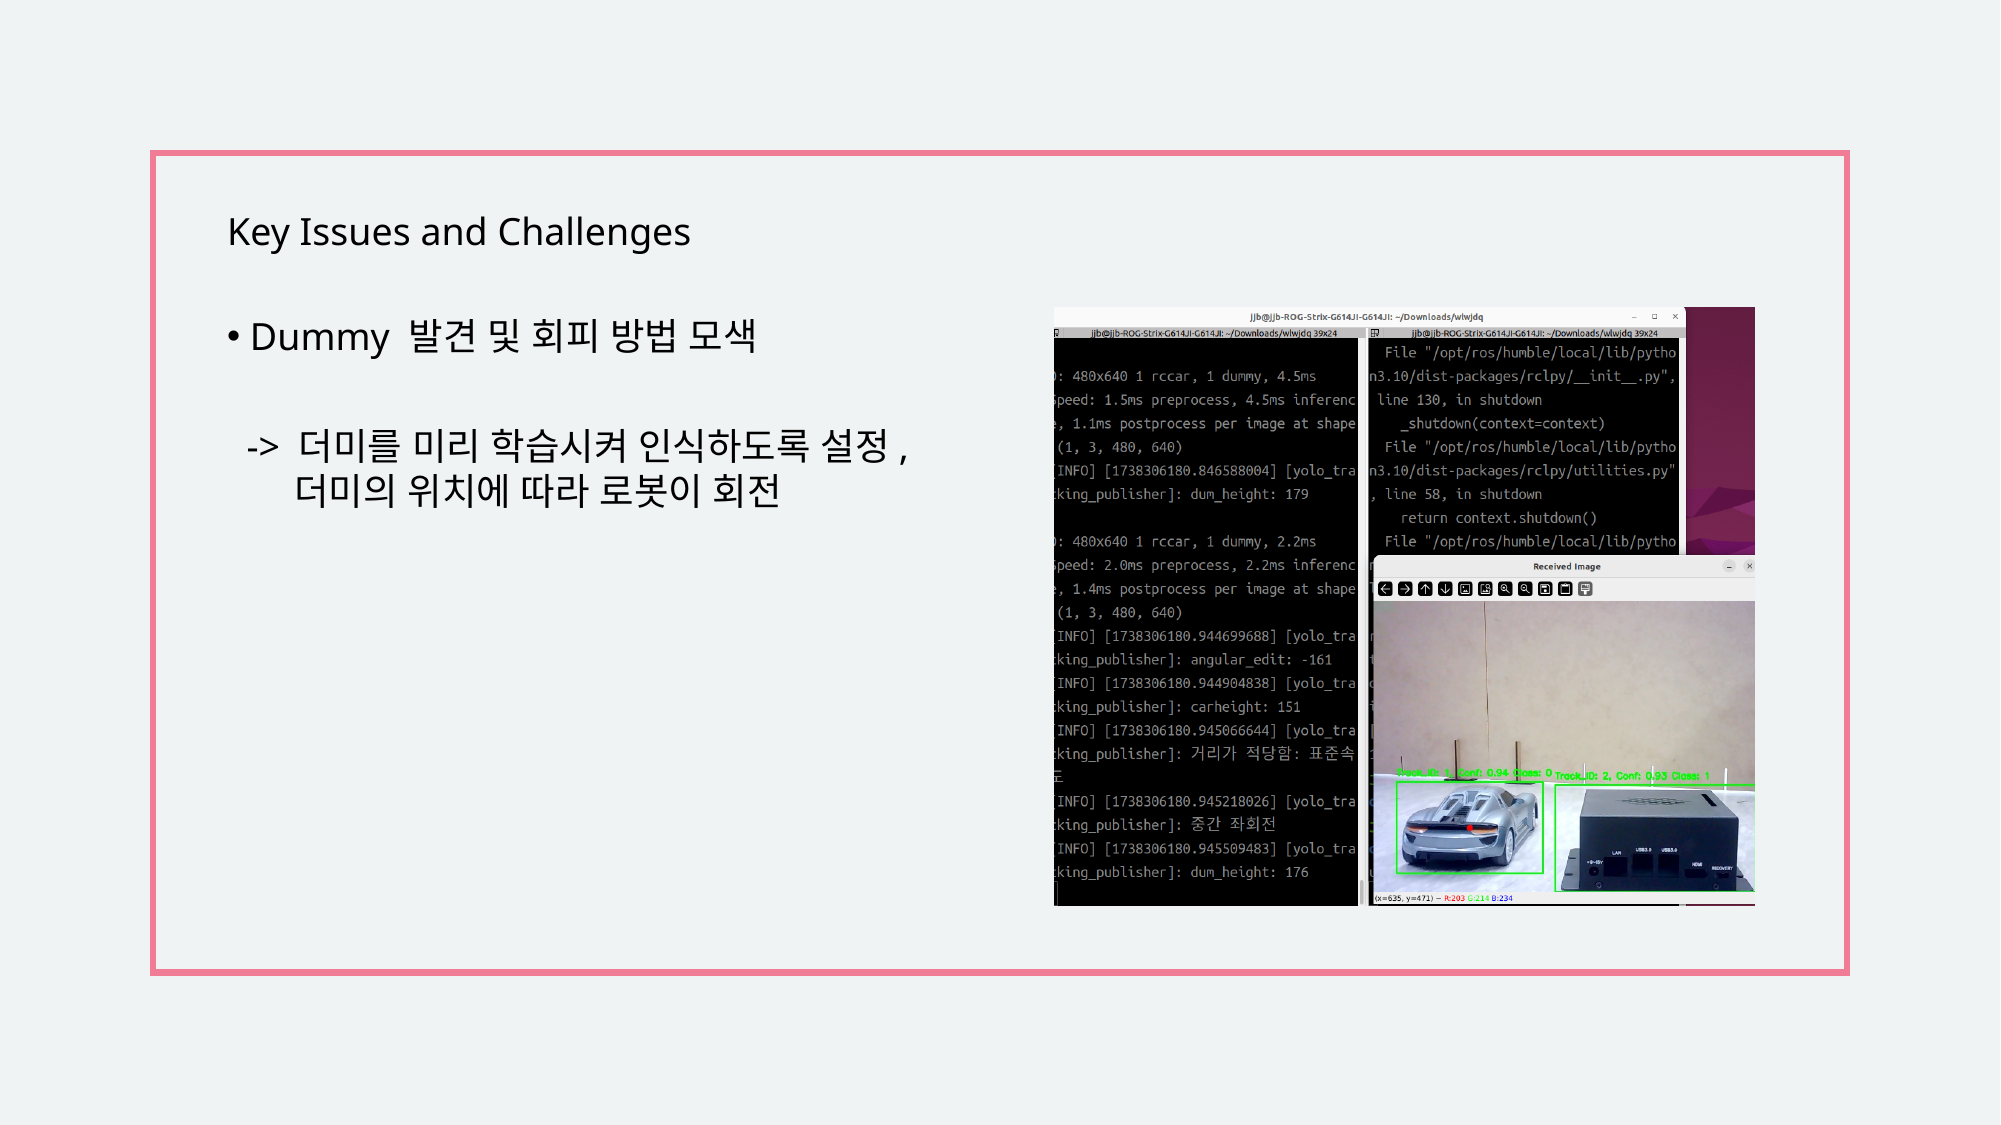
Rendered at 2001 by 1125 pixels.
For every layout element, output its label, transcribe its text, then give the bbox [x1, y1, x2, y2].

text_box Dummy 발견 및 회피 방법 모색 -> 더미를 미리 학습시켜 인식하도록 설정, 더미의 위치에 따라 로봇이 회전 [212, 260, 1808, 656]
text_box Key Issues and Challenges [212, 200, 1213, 260]
picture [1054, 307, 1755, 906]
